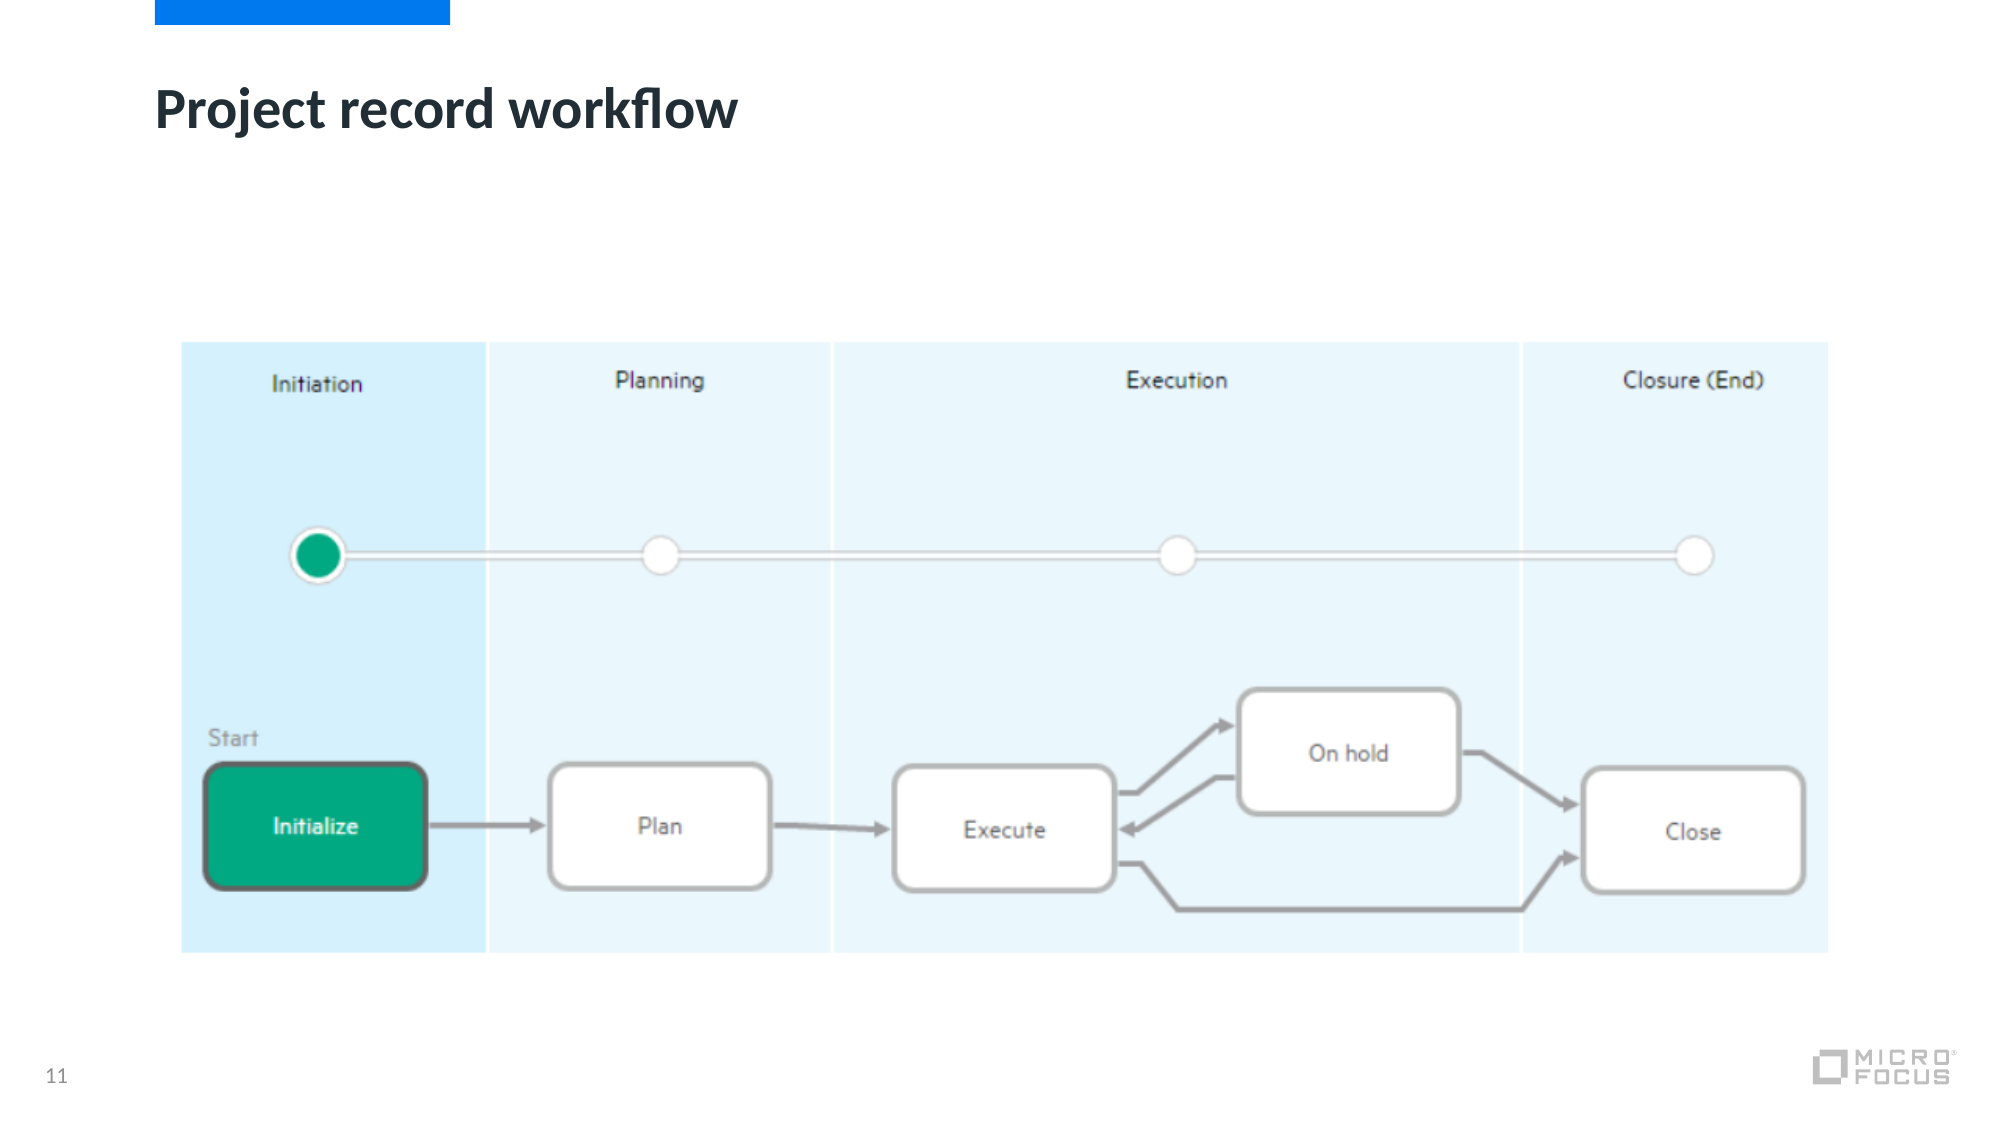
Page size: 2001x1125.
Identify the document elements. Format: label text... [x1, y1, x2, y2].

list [174, 333, 1828, 964]
slide_number 11 [30, 1051, 90, 1097]
title Project record workflow [155, 70, 1847, 179]
